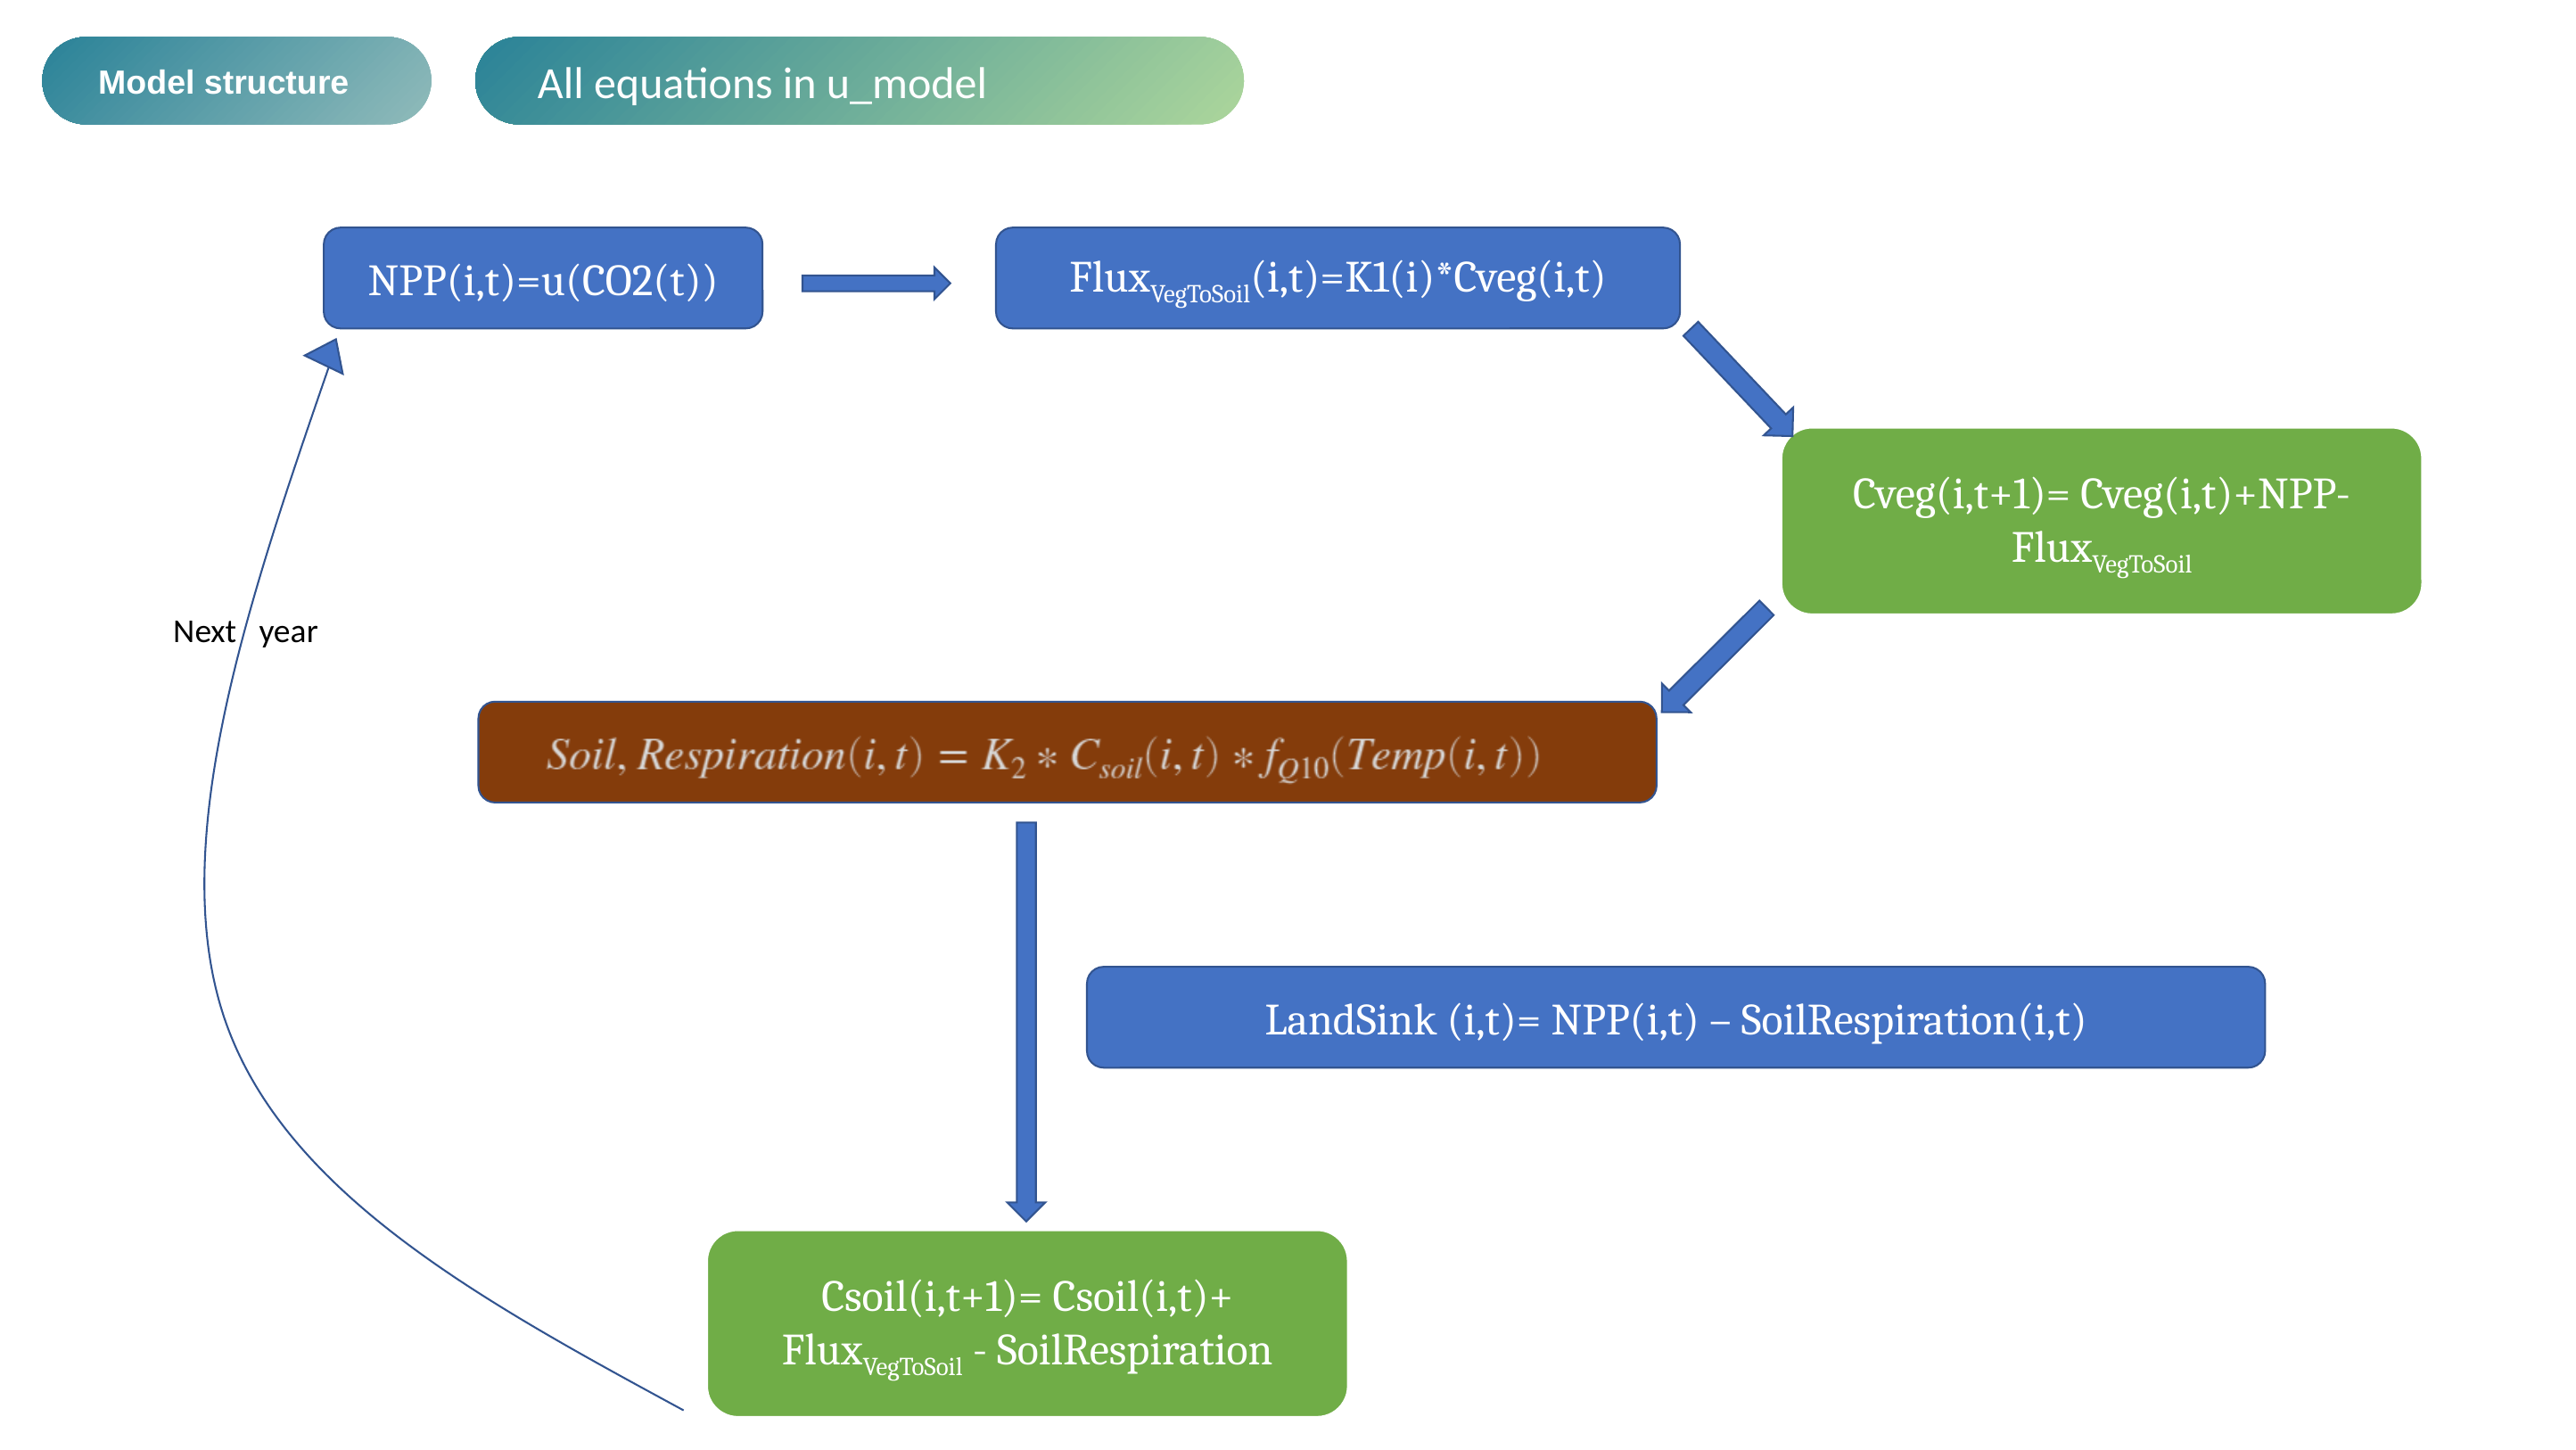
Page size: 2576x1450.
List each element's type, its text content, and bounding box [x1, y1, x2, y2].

text_box LandSink (i,t)= NPP(i,t) – SoilRespiration(i,t) [1085, 966, 2267, 1069]
text_box Next year [160, 602, 332, 656]
text_box [1005, 821, 1048, 1223]
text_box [478, 701, 1657, 803]
text_box [302, 337, 344, 375]
text_box NPP(i,t)=u(CO2(t)) [323, 227, 764, 330]
text_box All equations in u_model [524, 47, 2220, 114]
text_box Csoil(i,t+1)= Csoil(i,t)+ FluxVegToSoil - SoilRespiration [704, 1228, 1350, 1420]
text_box [203, 368, 685, 1412]
text_box Cveg(i,t+1)= Cveg(i,t)+NPP- FluxVegToSoil [1779, 425, 2424, 617]
text_box [1682, 320, 1795, 438]
text_box [1660, 599, 1775, 713]
text_box [473, 36, 1230, 126]
text_box [801, 265, 952, 301]
text_box [41, 36, 432, 126]
text_box Model structure [52, 54, 396, 107]
text_box FluxVegToSoil(i,t)=K1(i)*Cveg(i,t) [994, 227, 1682, 330]
